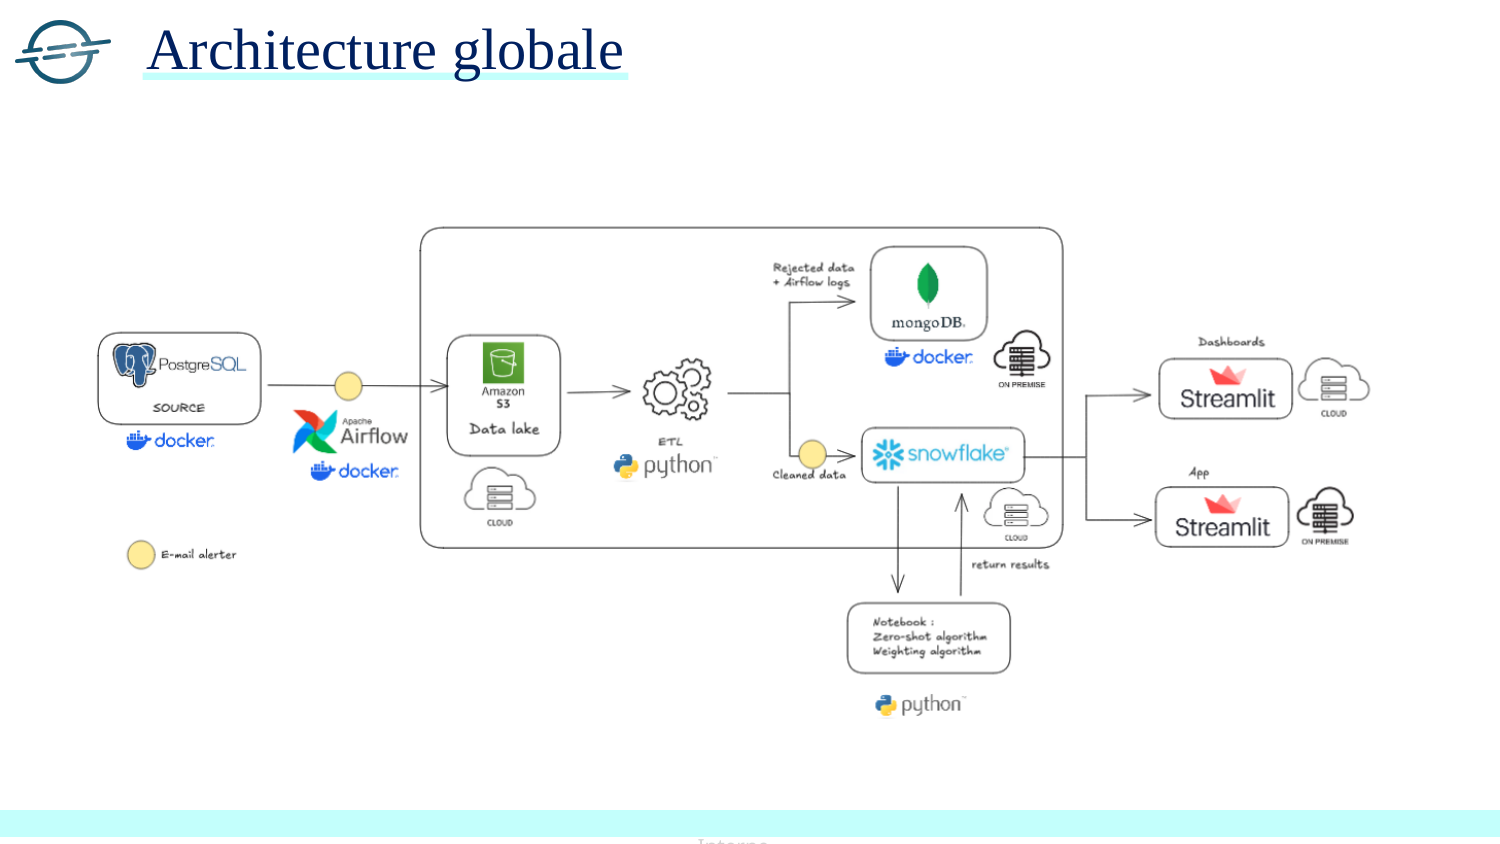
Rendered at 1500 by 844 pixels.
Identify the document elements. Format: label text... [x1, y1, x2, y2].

picture [63, 208, 1389, 724]
picture [15, 20, 111, 84]
title Architecture globale [131, 0, 1004, 85]
text_box [0, 810, 1500, 837]
